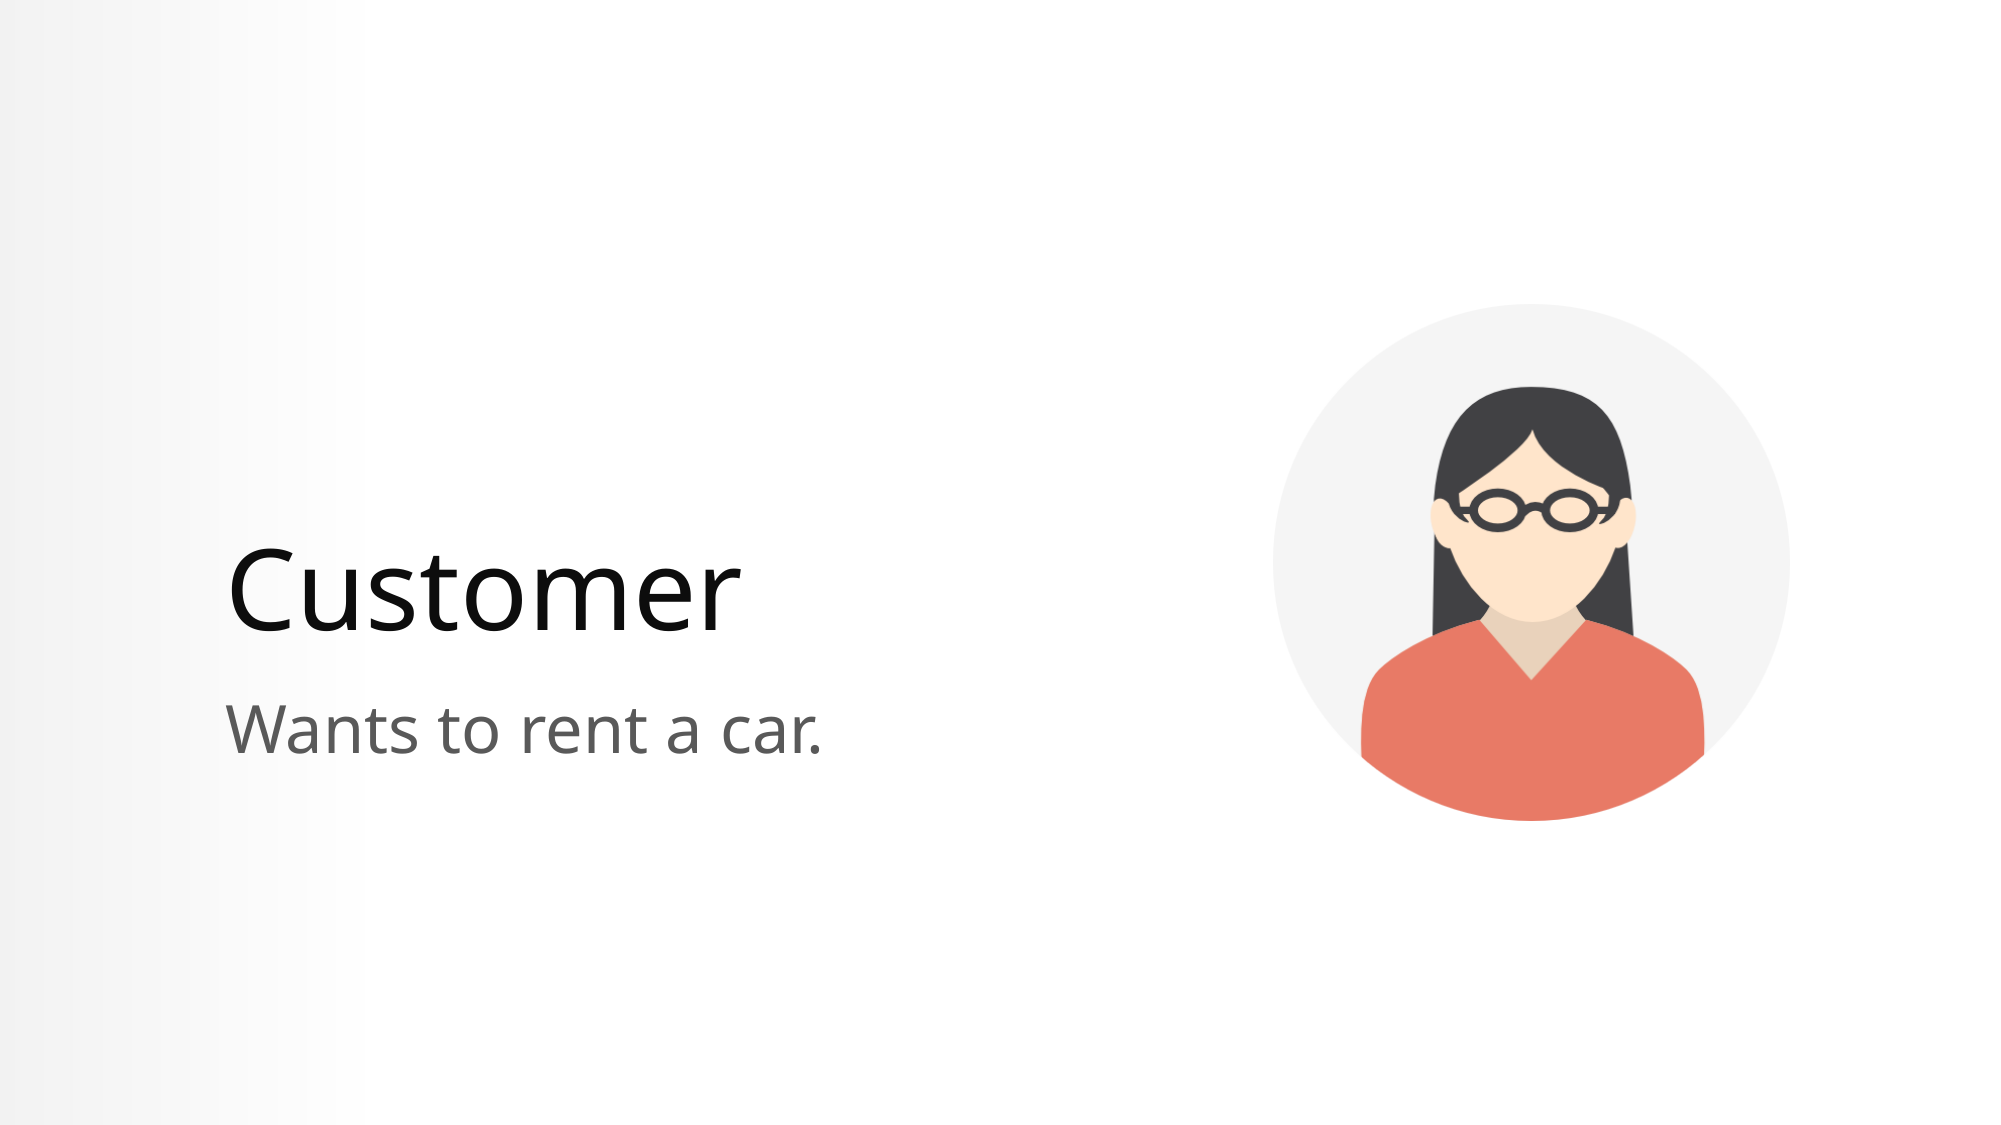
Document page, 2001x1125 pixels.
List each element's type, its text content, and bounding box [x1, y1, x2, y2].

text_box Customer [210, 526, 852, 648]
text_box Wants to rent a car. [210, 679, 914, 775]
picture [1273, 304, 1790, 821]
